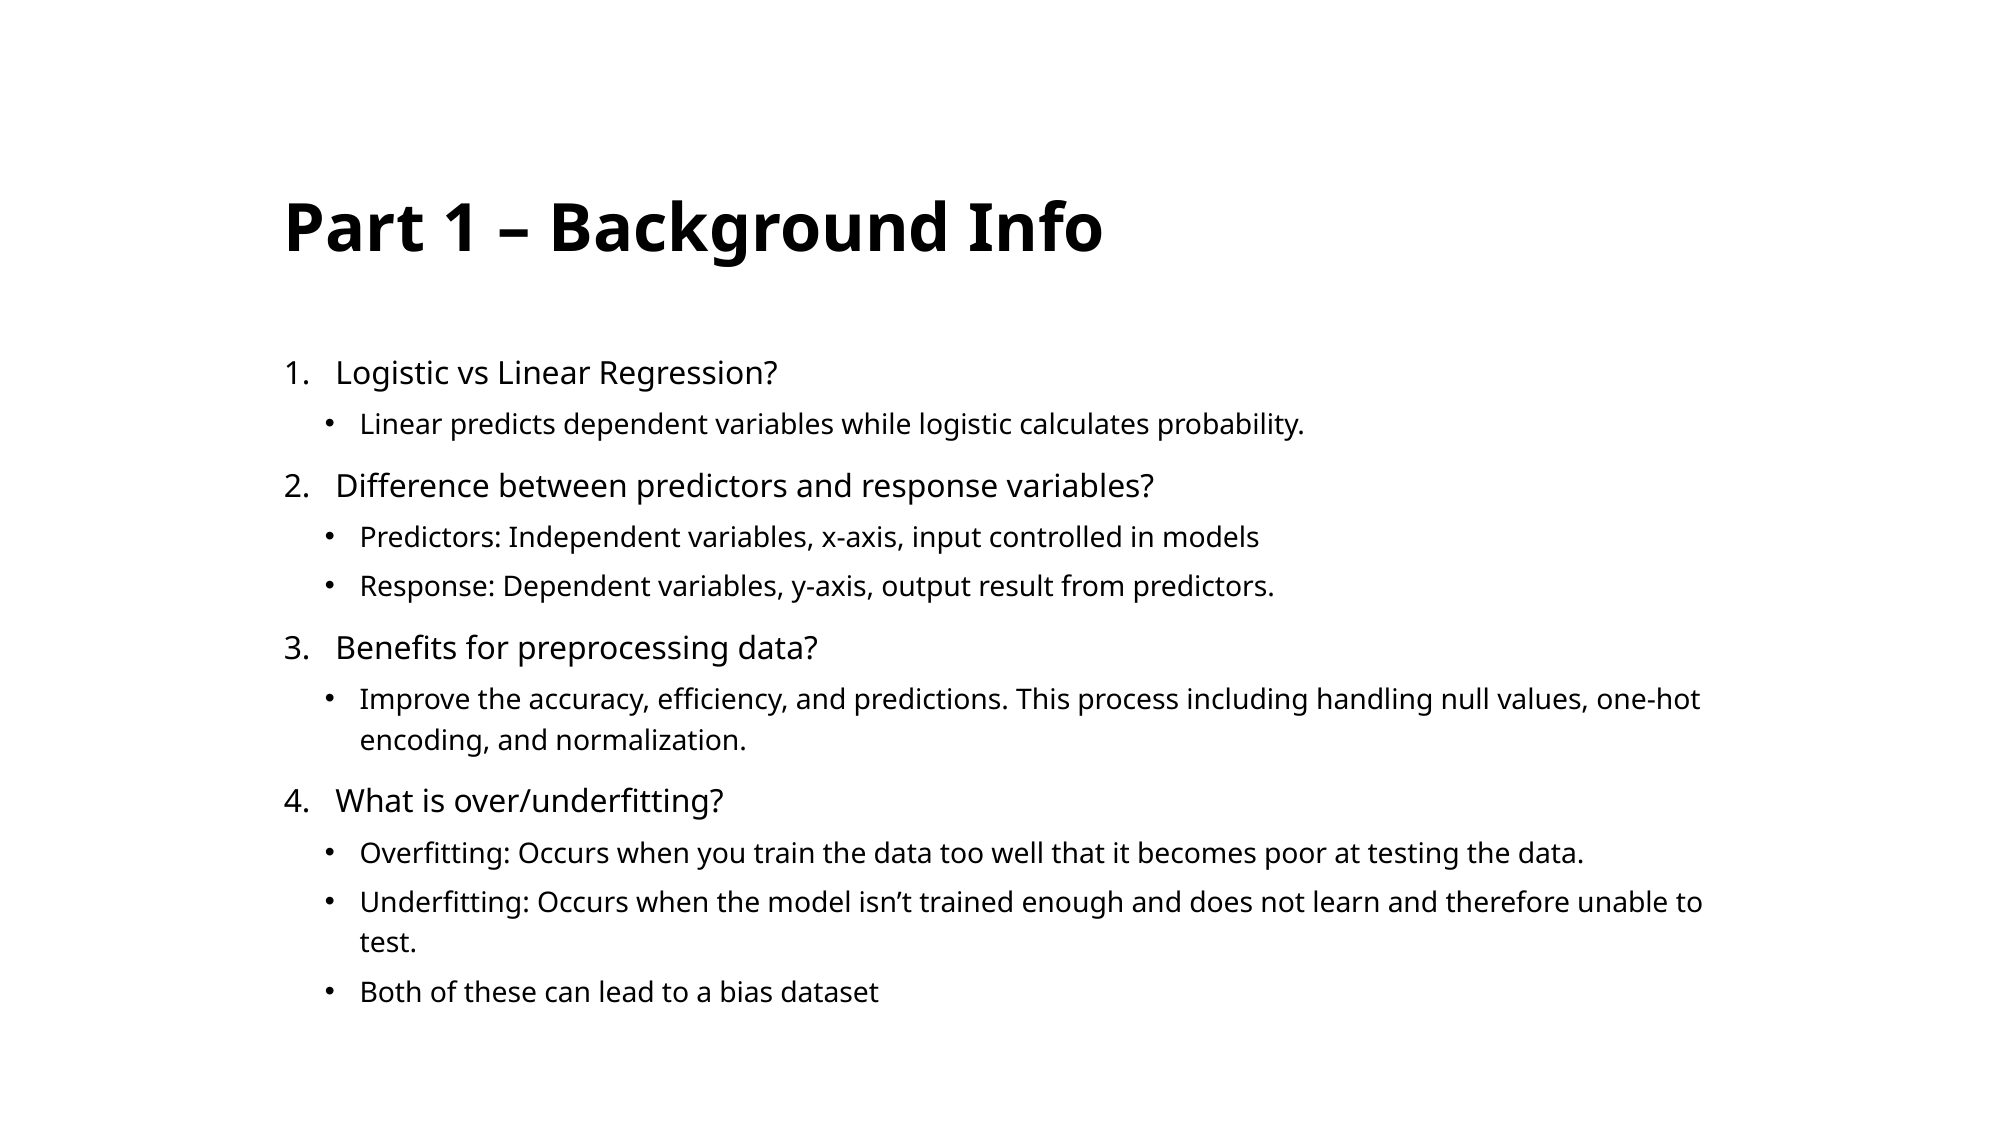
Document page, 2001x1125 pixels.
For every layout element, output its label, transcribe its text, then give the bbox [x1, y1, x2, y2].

title Part 1 – Background Info [268, 112, 1732, 337]
list Logistic vs Linear Regression? Linear predicts dependent variables while logistic calculates probability. Difference between predictors and response variables? Predictors: Independent variables, x-axis, input controlled in models Response: Dependent variables, y-axis, output result from predictors. Benefits for preprocessing data? Improve the accuracy, efficiency, and predictions. This process including handling null values, one-hot encoding, and normalization. What is over/underfitting? Overfitting: Occurs when you train the data too well that it becomes poor at testing the data. Underfitting: Occurs when the model isn’t trained enough and does not learn and therefore unable to test. Both of these can lead to a bias dataset [268, 337, 1732, 1017]
